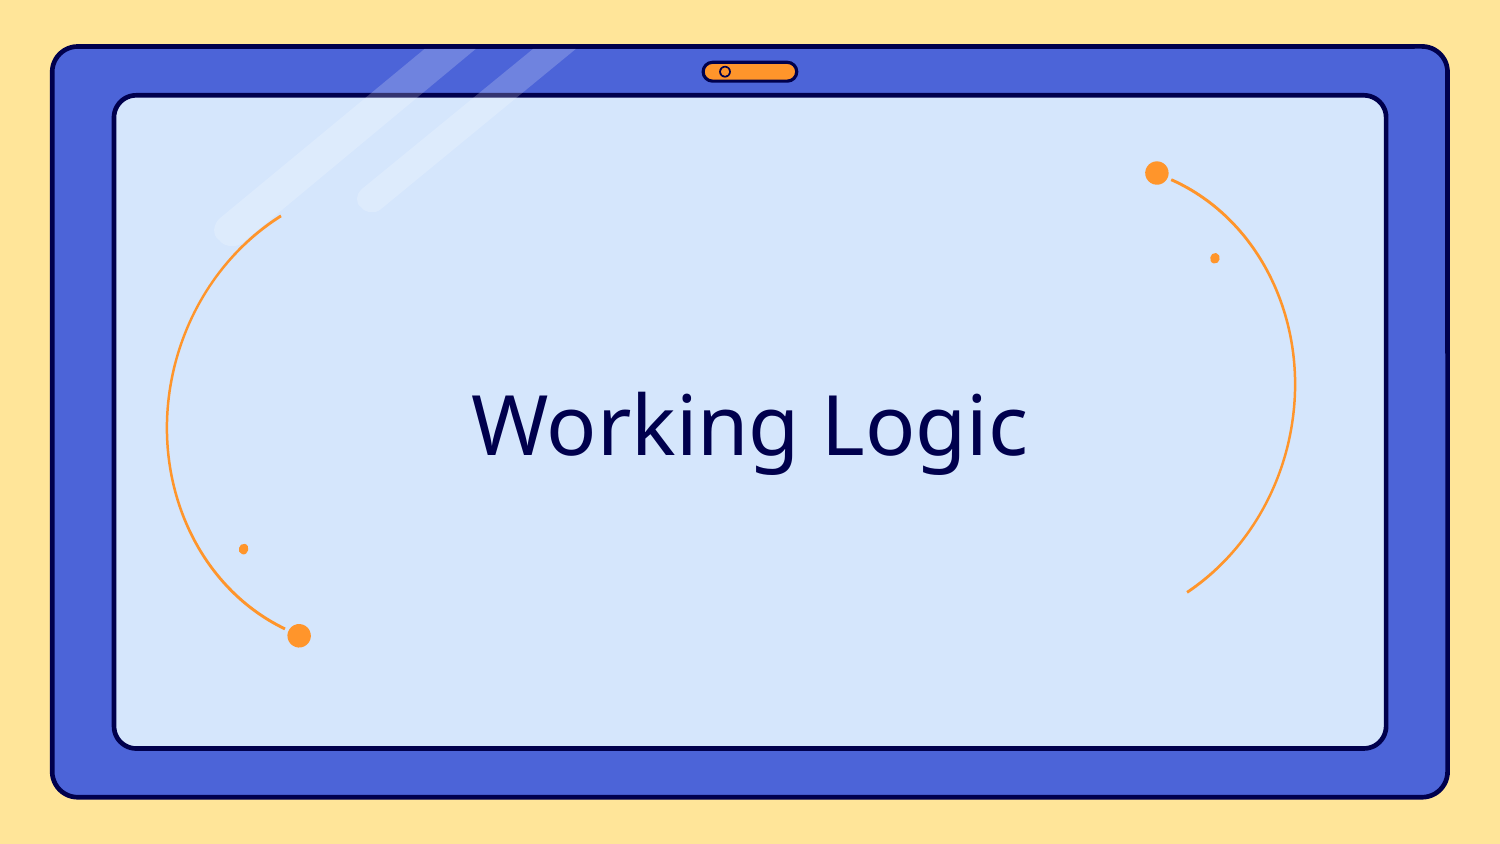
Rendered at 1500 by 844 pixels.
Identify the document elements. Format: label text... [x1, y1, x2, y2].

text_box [1098, 163, 1327, 608]
title Working Logic [368, 232, 1094, 612]
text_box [135, 199, 364, 644]
